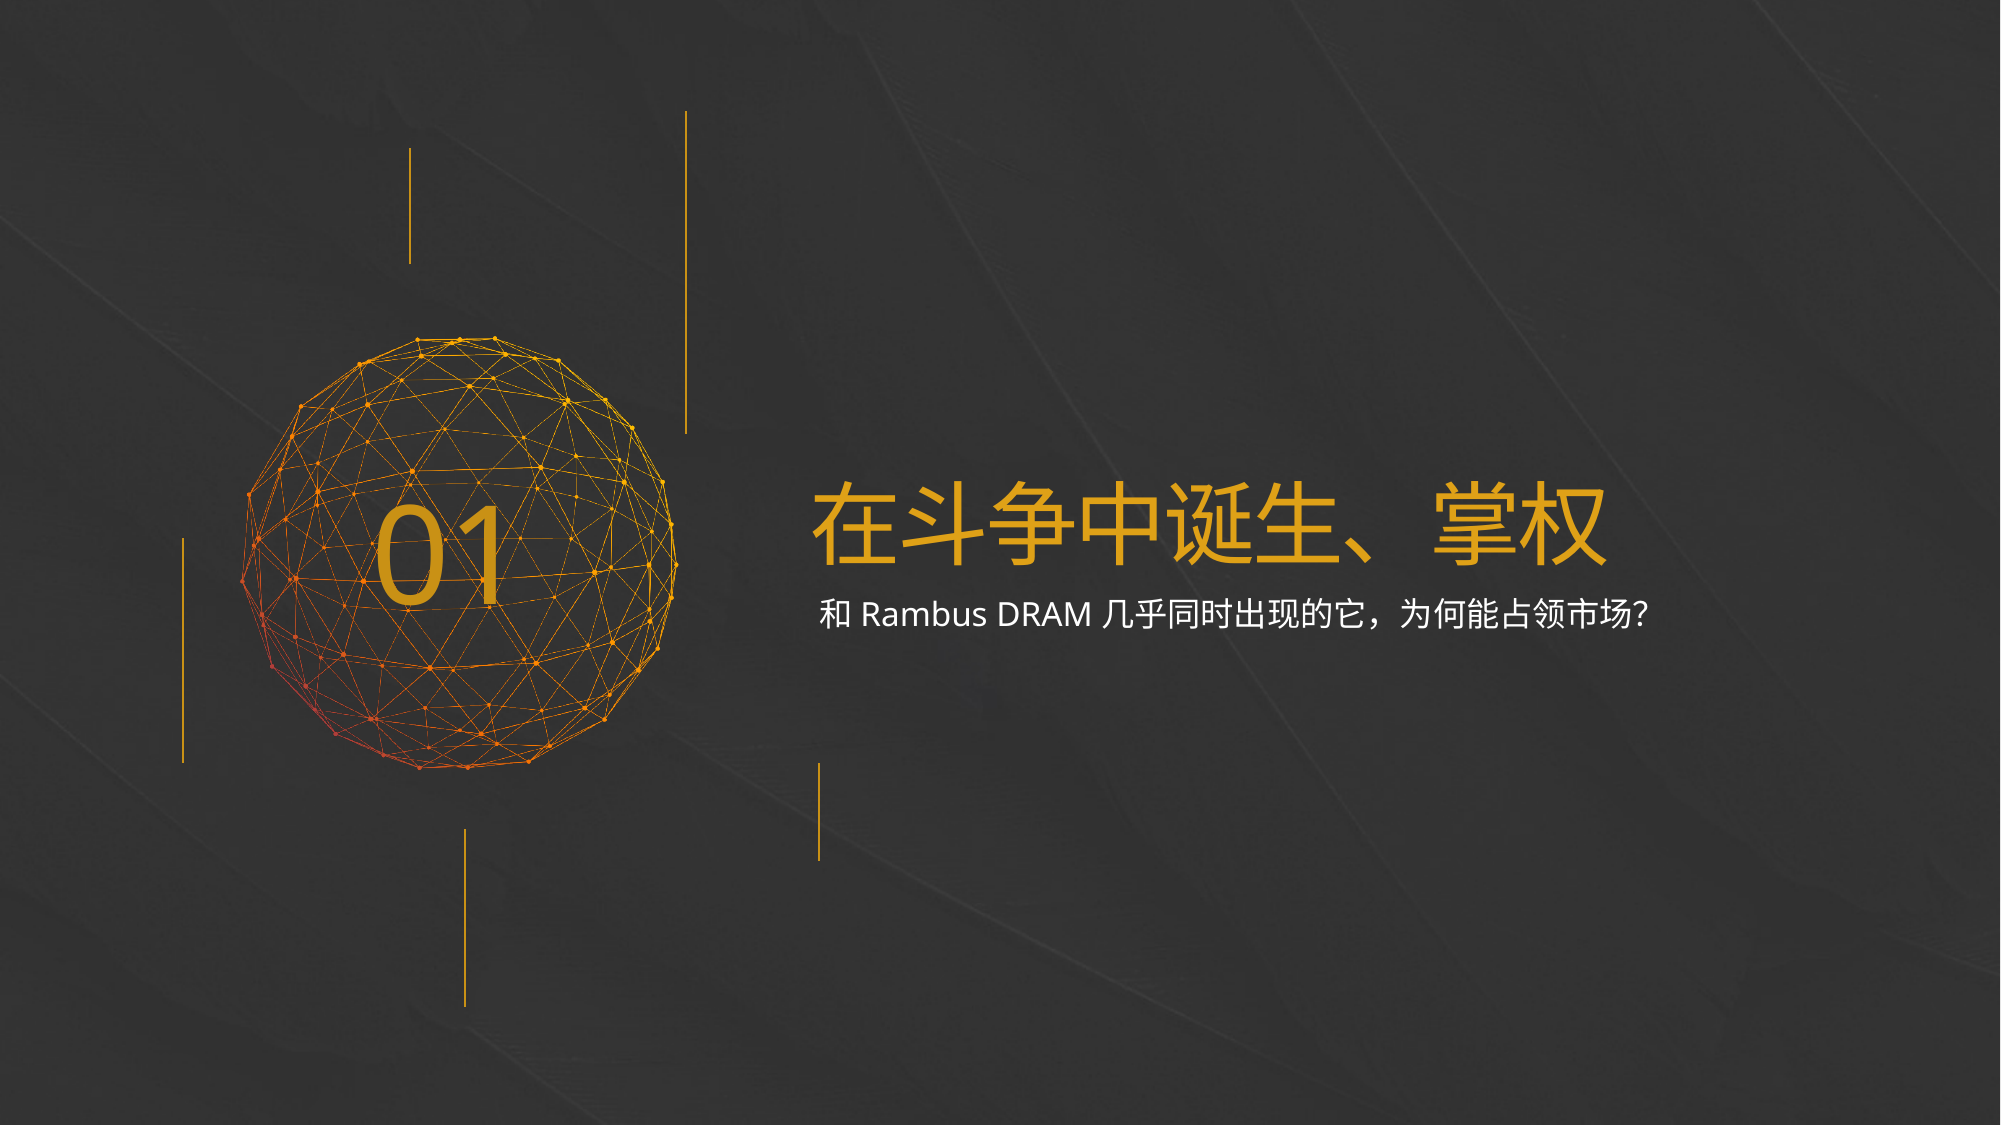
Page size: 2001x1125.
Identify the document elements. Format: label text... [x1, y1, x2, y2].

text_box 和Rambus DRAM几乎同时出现的它，为何能占领市场？ [804, 586, 1805, 641]
text_box 在斗争中诞生、掌权 [706, 459, 1713, 585]
picture [0, 0, 2001, 1125]
